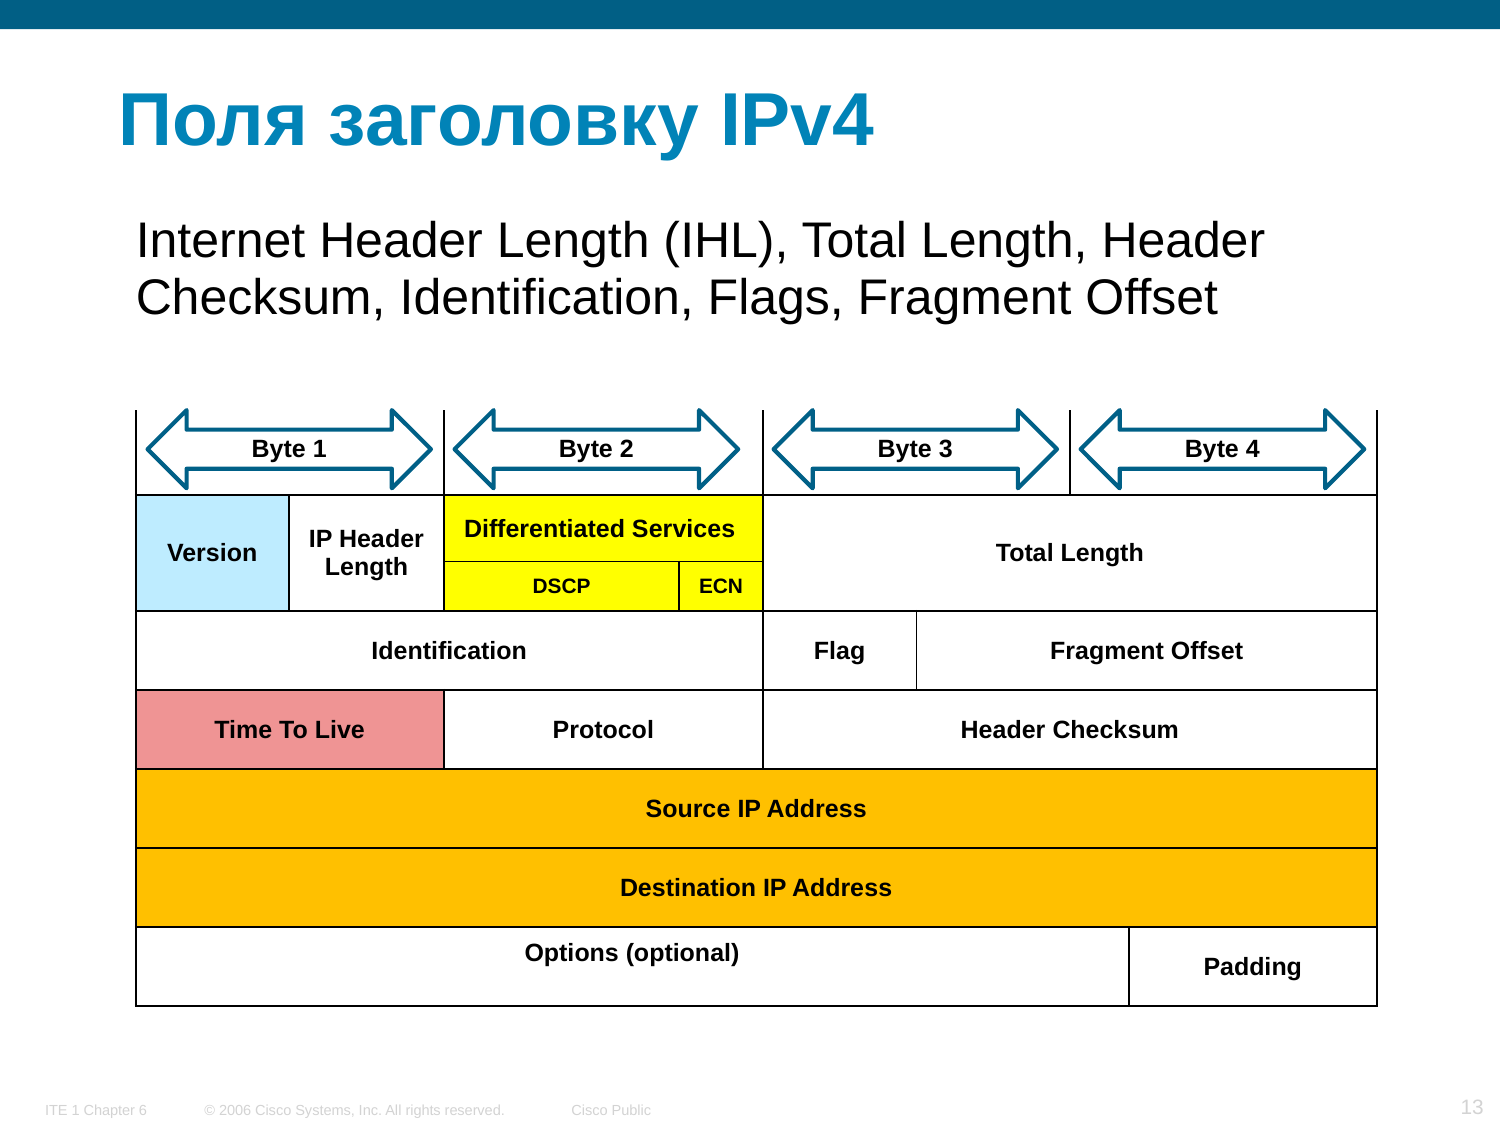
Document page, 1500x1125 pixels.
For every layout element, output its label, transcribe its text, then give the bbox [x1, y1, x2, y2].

table_cell Padding [1130, 928, 1376, 1005]
title Поля заголовку IPv4 [105, 31, 1442, 169]
table_header [137, 410, 443, 494]
table_cell Time To Live [137, 691, 443, 768]
table_cell Identification [137, 612, 762, 689]
table_cell Version [137, 496, 288, 610]
table_cell IP Header Length [290, 496, 443, 610]
table_cell Source IP Address [137, 770, 1376, 847]
text_box Byte 2 [452, 408, 741, 491]
table_cell Flag [764, 612, 916, 689]
table_cell DSCP [445, 562, 678, 610]
text_box Byte 1 [145, 408, 434, 491]
table_cell ECN [680, 562, 762, 610]
table_cell Options (optional) [137, 928, 1128, 1005]
table_header [445, 410, 762, 494]
table_header [764, 410, 1069, 494]
table_cell Total Length [764, 496, 1376, 610]
table_header [1071, 410, 1376, 494]
table_cell Header Checksum [764, 691, 1376, 768]
text_box Byte 4 [1078, 408, 1367, 491]
text_box Byte 3 [771, 408, 1060, 491]
table_cell Differentiated Services [445, 496, 762, 561]
list Internet Header Length (IHL), Total Length, Header Checksum, Identification, Flags, Fragment Offset [122, 205, 1425, 792]
table_cell Destination IP Address [137, 849, 1376, 926]
table_cell Fragment Offset [917, 612, 1376, 689]
table_cell Protocol [445, 691, 762, 768]
